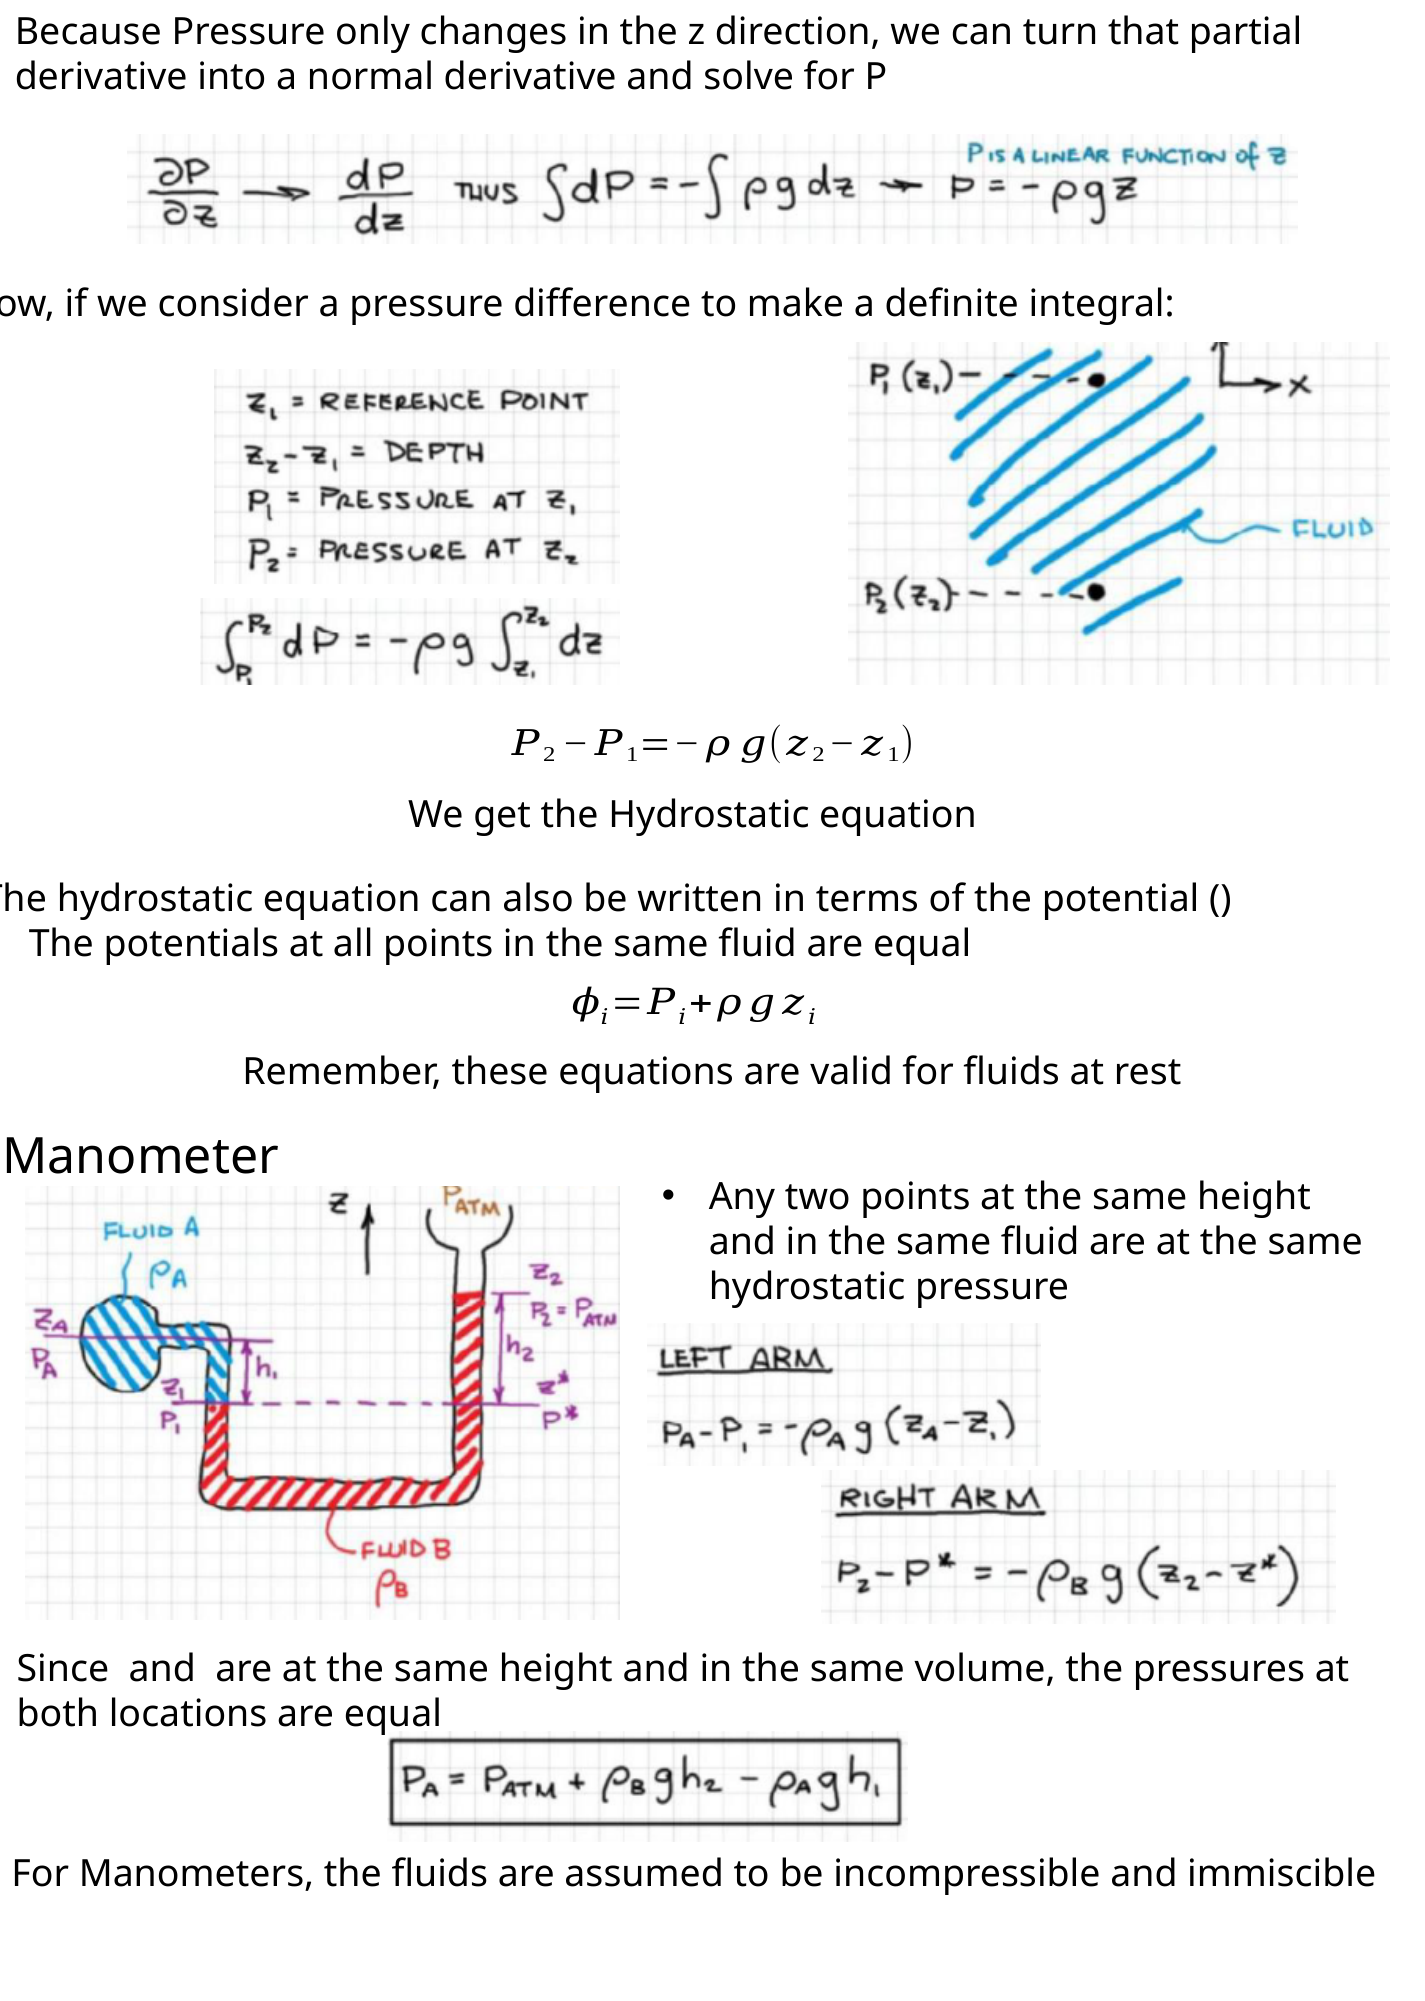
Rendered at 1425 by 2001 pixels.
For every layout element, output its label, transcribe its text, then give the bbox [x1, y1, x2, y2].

text_box We get the Hydrostatic equation [393, 783, 993, 843]
picture [126, 133, 1299, 244]
picture [646, 1323, 1042, 1467]
picture [386, 1731, 908, 1842]
text_box For Manometers, the fluids are assumed to be incompressible and immiscible [0, 1841, 1393, 1901]
picture [214, 369, 620, 585]
text_box Now, if we consider a pressure difference to make a definite integral: [0, 271, 1191, 332]
text_box Manometer [0, 1115, 294, 1191]
text_box Any two points at the same height and in the same fluid are at the same hydrostatic pressure [647, 1164, 1389, 1314]
text_box Remember, these equations are valid for fluids at rest [227, 1039, 1198, 1100]
picture [199, 597, 620, 685]
picture [24, 1185, 620, 1620]
picture [820, 1469, 1336, 1625]
text_box Because Pressure only changes in the z direction, we can turn that partial derivative into a normal derivative and solve for P [0, 0, 1425, 105]
picture [847, 341, 1390, 685]
